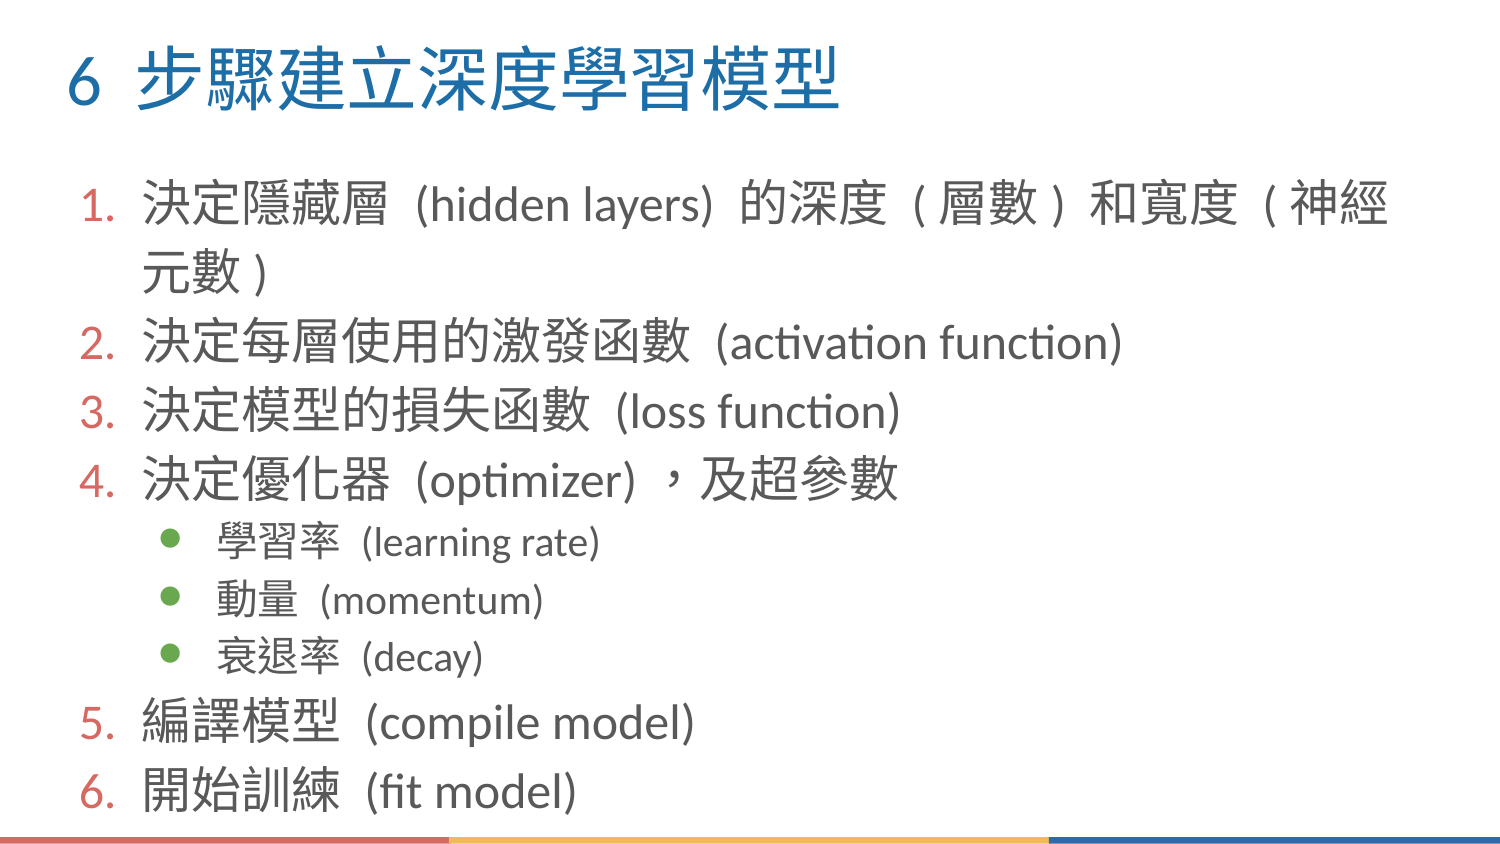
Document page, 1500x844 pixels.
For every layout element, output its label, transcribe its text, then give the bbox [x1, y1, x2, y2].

title 6 步驟建立深度學習模型 [51, 29, 1449, 125]
list 決定隱藏層 (hidden layers) 的深度 (層數) 和寬度 (神經元數) 決定每層使用的激發函數 (activation function) 決定模型的損失函數 (loss function) 決定優化器 (optimizer)，及超參數 學習率 (learning rate) 動量 (momentum) 衰退率 (decay) 編譯模型 (compile model) 開始訓練 (fit model) [51, 147, 1449, 817]
